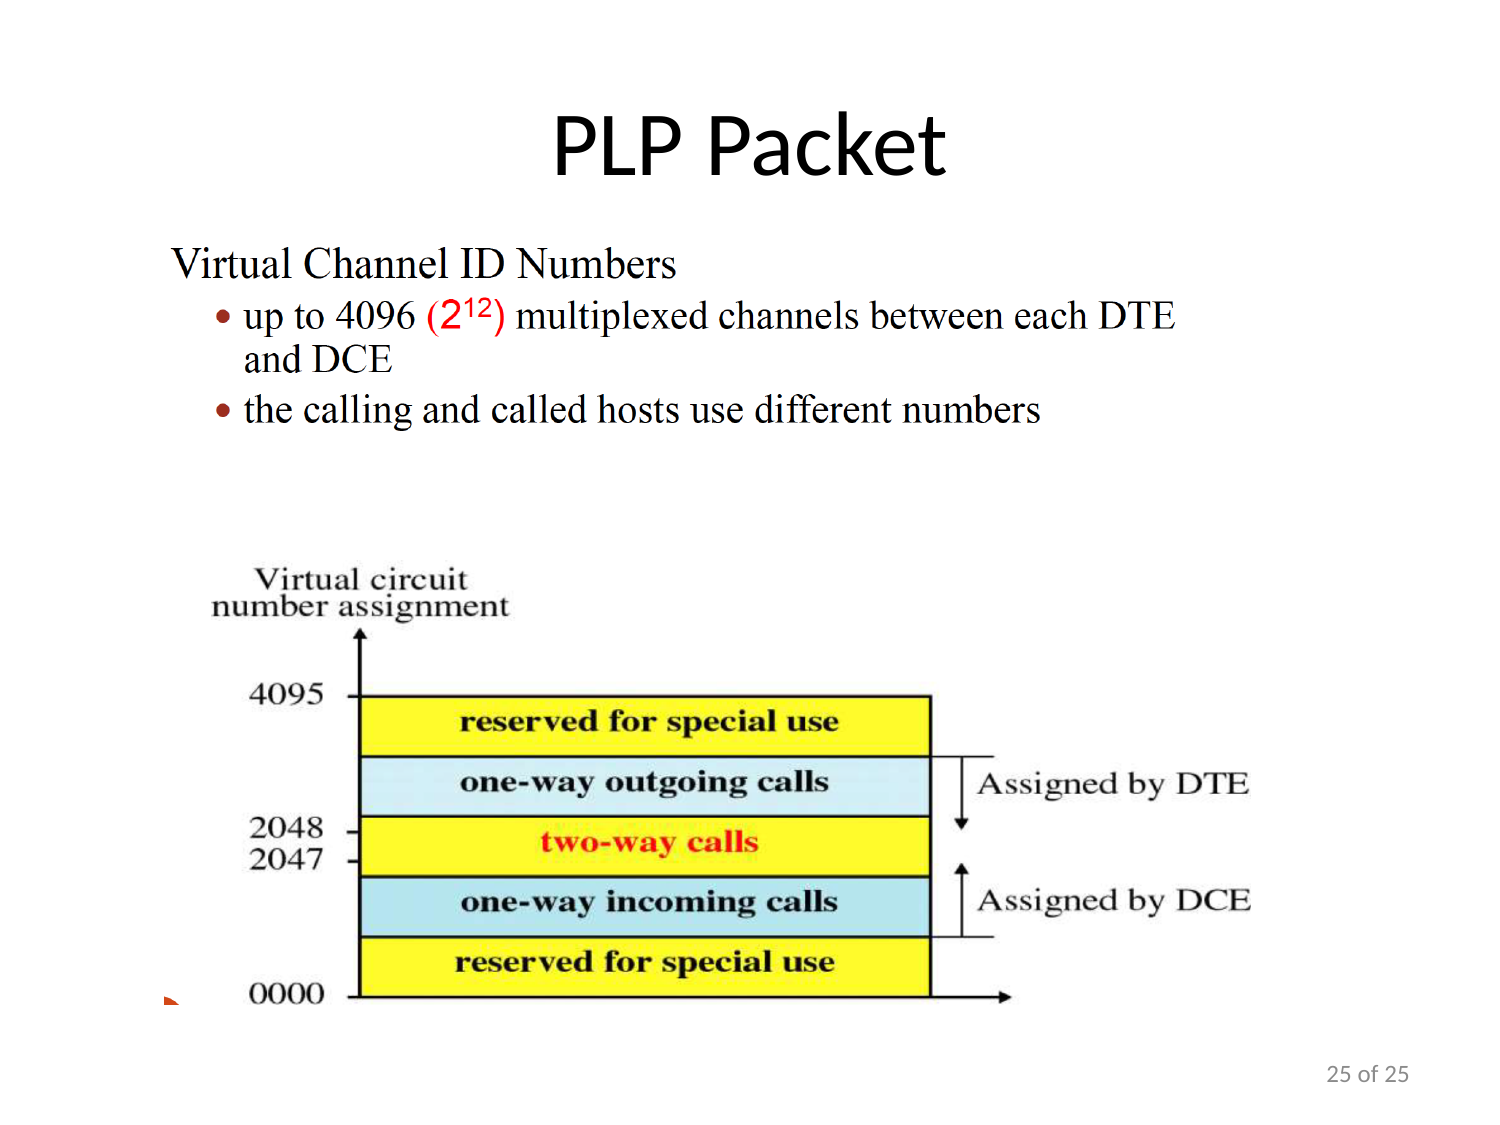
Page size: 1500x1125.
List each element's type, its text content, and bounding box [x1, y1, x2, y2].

title PLP Packet [75, 45, 1425, 233]
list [164, 232, 1292, 1006]
slide_number 25 of 25 [1074, 1042, 1425, 1103]
